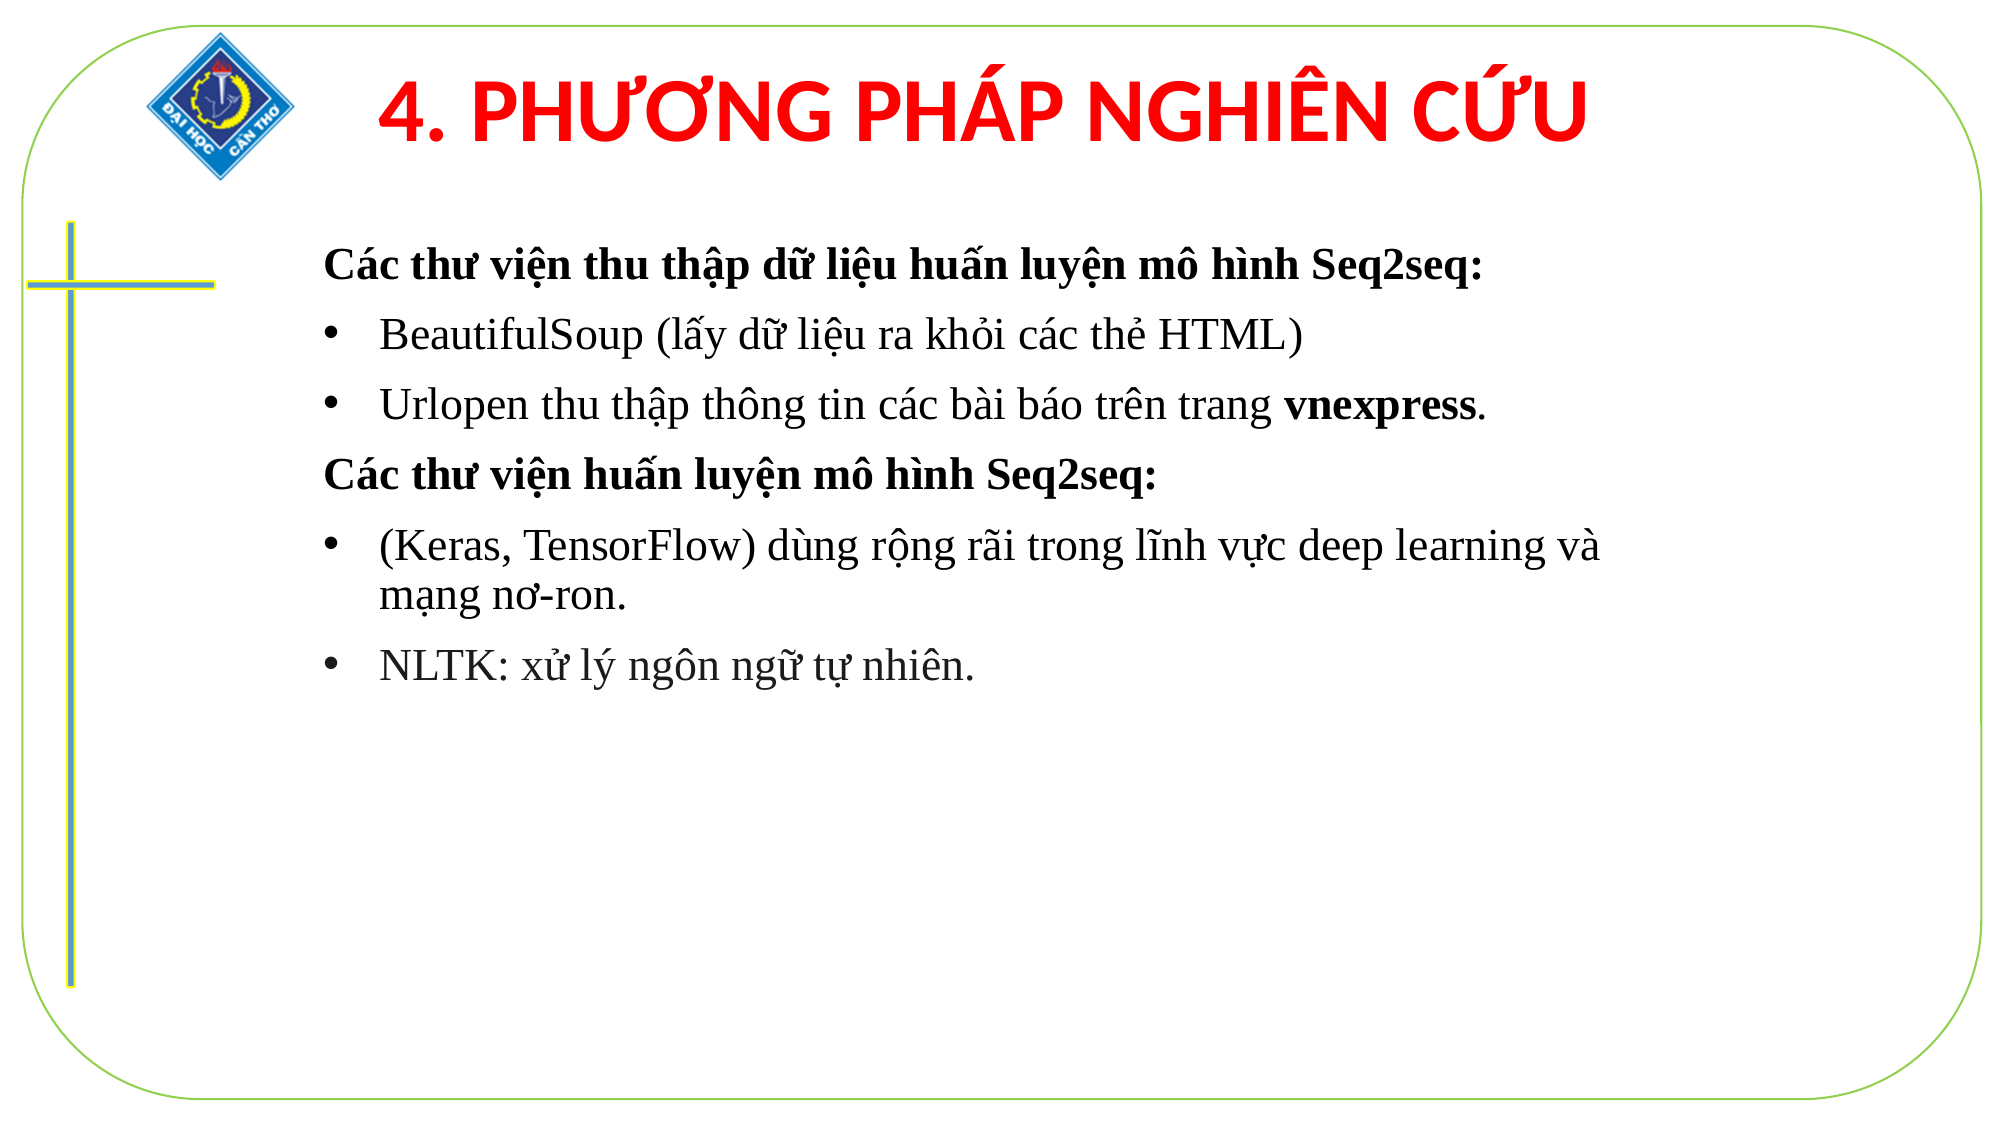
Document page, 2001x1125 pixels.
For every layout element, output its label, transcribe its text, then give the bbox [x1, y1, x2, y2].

list Các thư viện thu thập dữ liệu huấn luyện mô hình Seq2seq: BeautifulSoup (lấy dữ liệu ra khỏi các thẻ HTML) Urlopen thu thập thông tin các bài báo trên trang vnexpress. Các thư viện huấn luyện mô hình Seq2seq: (Keras, TensorFlow) dùng rộng rãi trong lĩnh vực deep learning và mạng nơ-ron. NLTK: xử lý ngôn ngữ tự nhiên. [308, 232, 1630, 815]
text_box 4. PHƯƠNG PHÁP NGHIÊN CỨU [363, 42, 1864, 168]
picture [146, 32, 295, 181]
